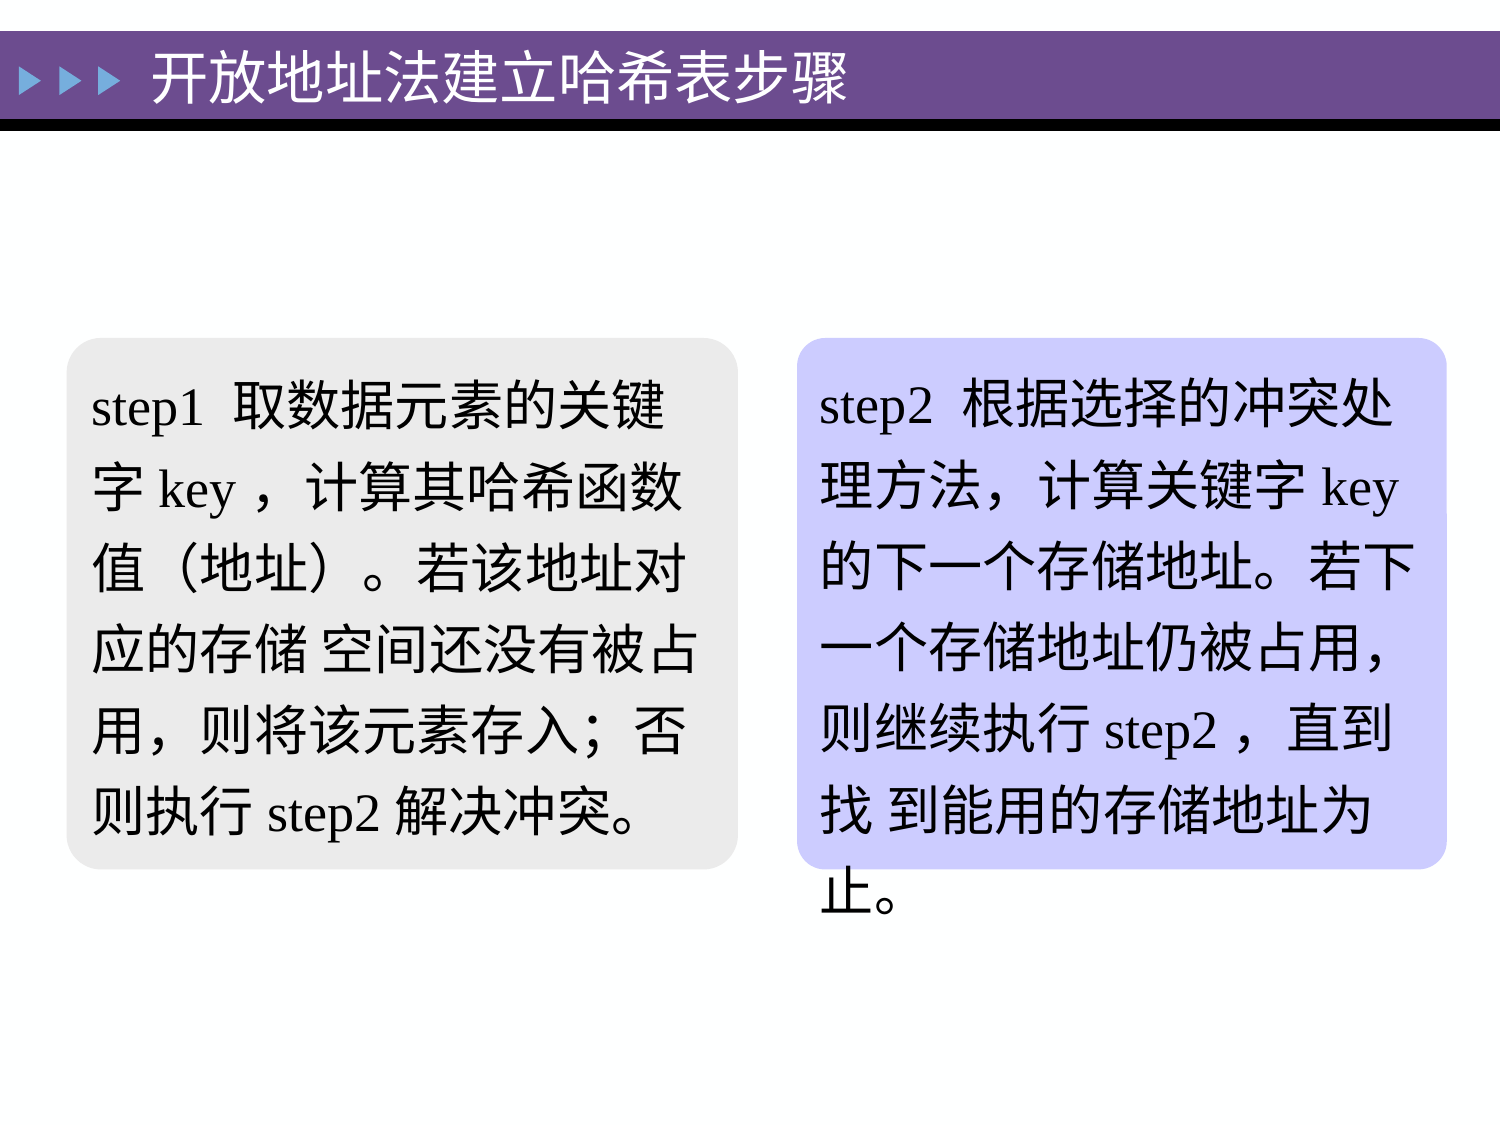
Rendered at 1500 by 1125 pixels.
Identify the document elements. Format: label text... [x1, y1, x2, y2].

text_box 开放地址法建立哈希表步骤 [135, 34, 1057, 119]
text_box step1 取数据元素的关键字key，计算其哈希函数值（地址）。若该地址对应的存储 空间还没有被占用，则将该元素存入；否则执行step2解决冲突。 [66, 337, 738, 870]
text_box step2 根据选择的冲突处理方法，计算关键字key的下一个存储地址。若下一个存储地址仍被占用，则继续执行step2，直到找 到能用的存储地址为止。 [797, 337, 1447, 870]
